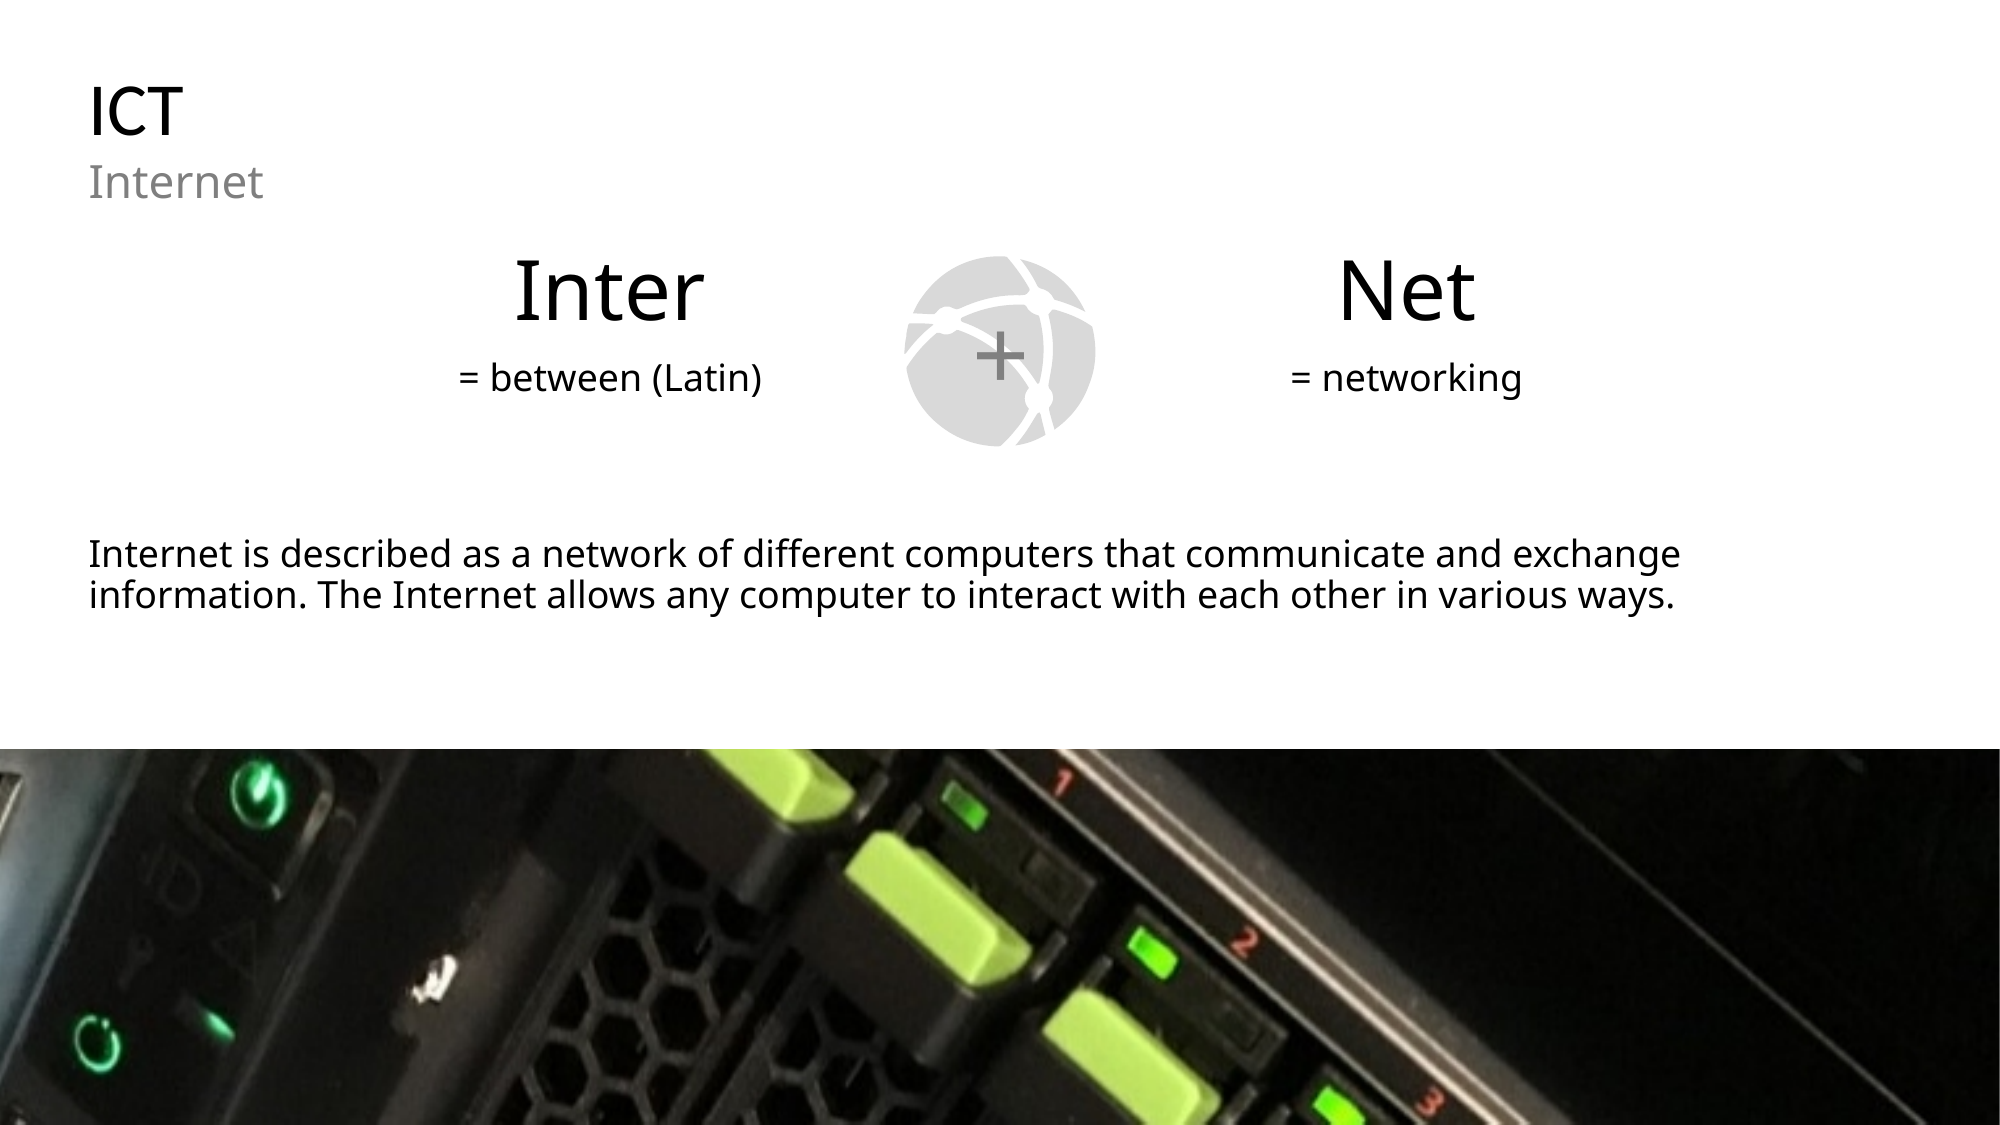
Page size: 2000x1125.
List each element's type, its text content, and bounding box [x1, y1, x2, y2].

list Internet [88, 159, 1911, 248]
text_box Inter = between (Latin) [369, 247, 851, 455]
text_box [903, 255, 1098, 447]
title ICT [88, 70, 1911, 159]
picture [0, 749, 2000, 1125]
text_box Net = networking [1166, 247, 1648, 455]
list Internet is described as a network of different computers that communicate and exchange information. The Internet allows any computer to interact with each other in various ways. [88, 248, 1911, 749]
